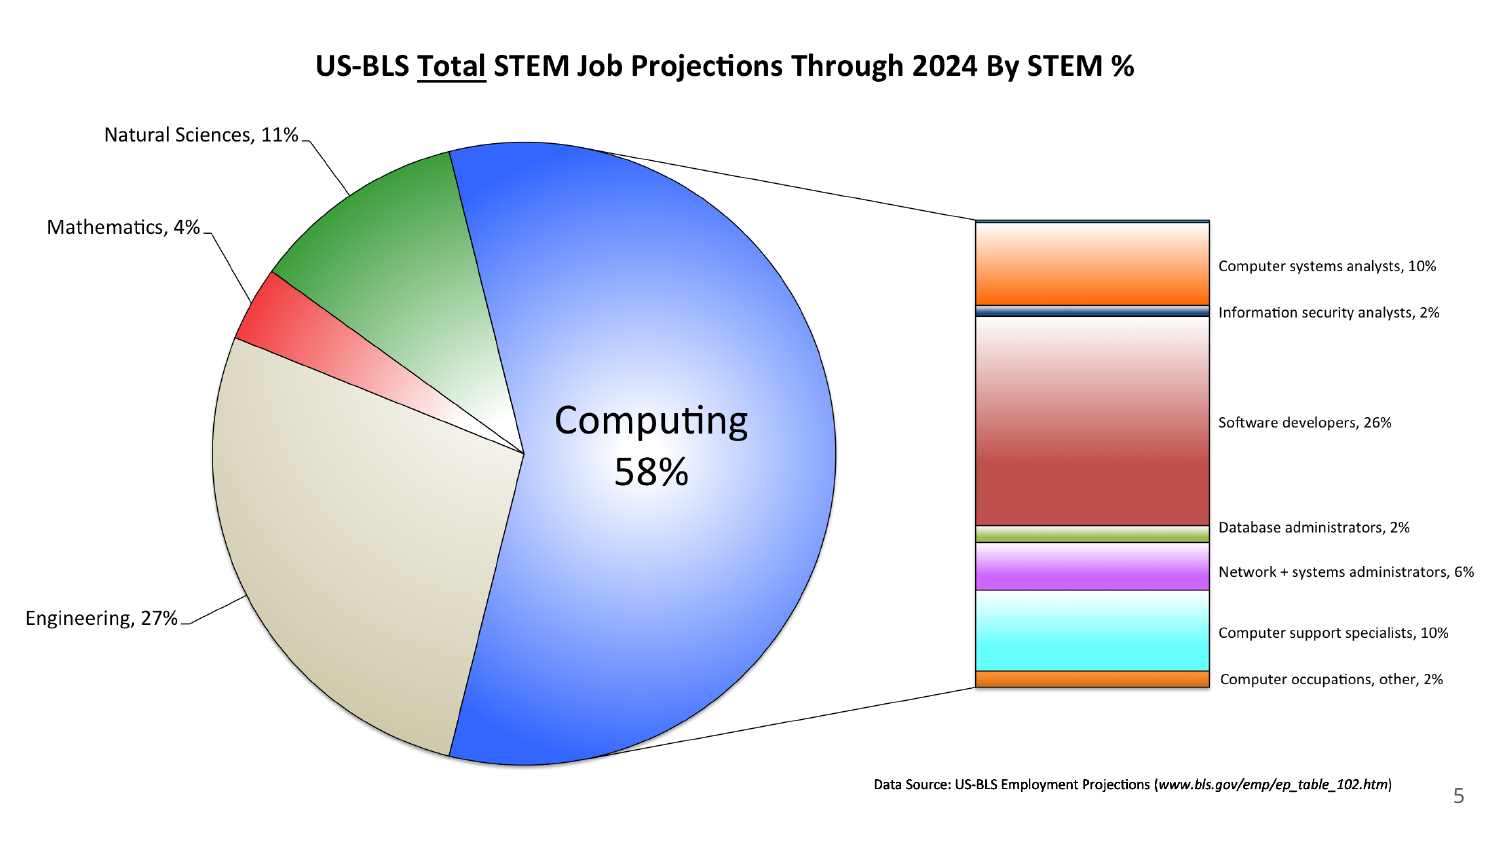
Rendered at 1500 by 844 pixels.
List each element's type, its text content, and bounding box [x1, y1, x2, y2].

slide_number ‹#› [1389, 764, 1480, 830]
picture [0, 42, 1476, 802]
